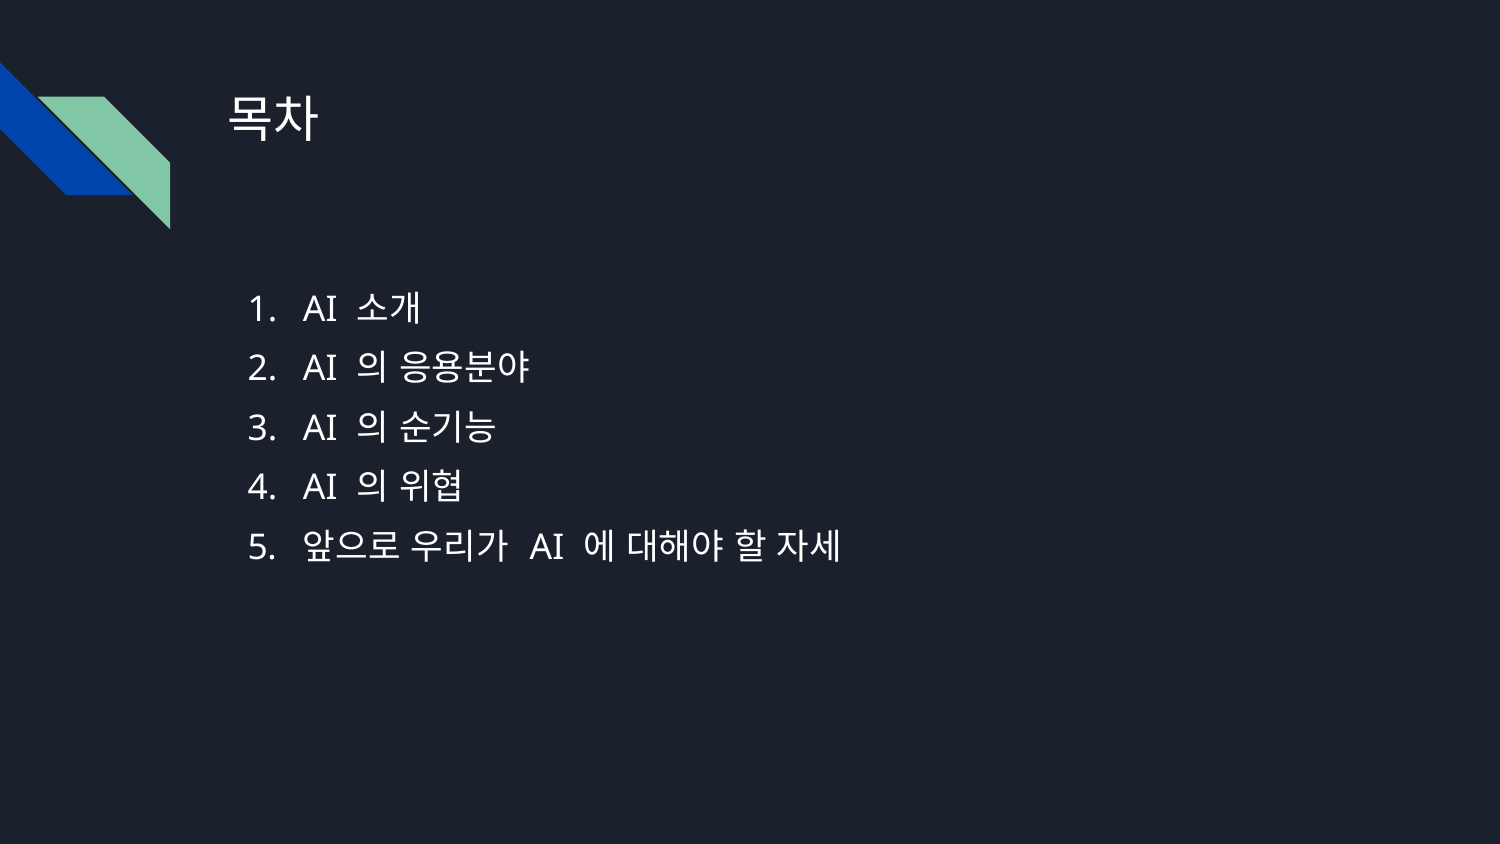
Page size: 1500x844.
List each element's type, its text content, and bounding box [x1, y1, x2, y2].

list AI 소개 AI 의 응용분야 AI 의 순기능 AI 의 위협 앞으로 우리가 AI 에 대해야 할 자세 [212, 257, 1368, 735]
title 목차 [212, 64, 1368, 215]
